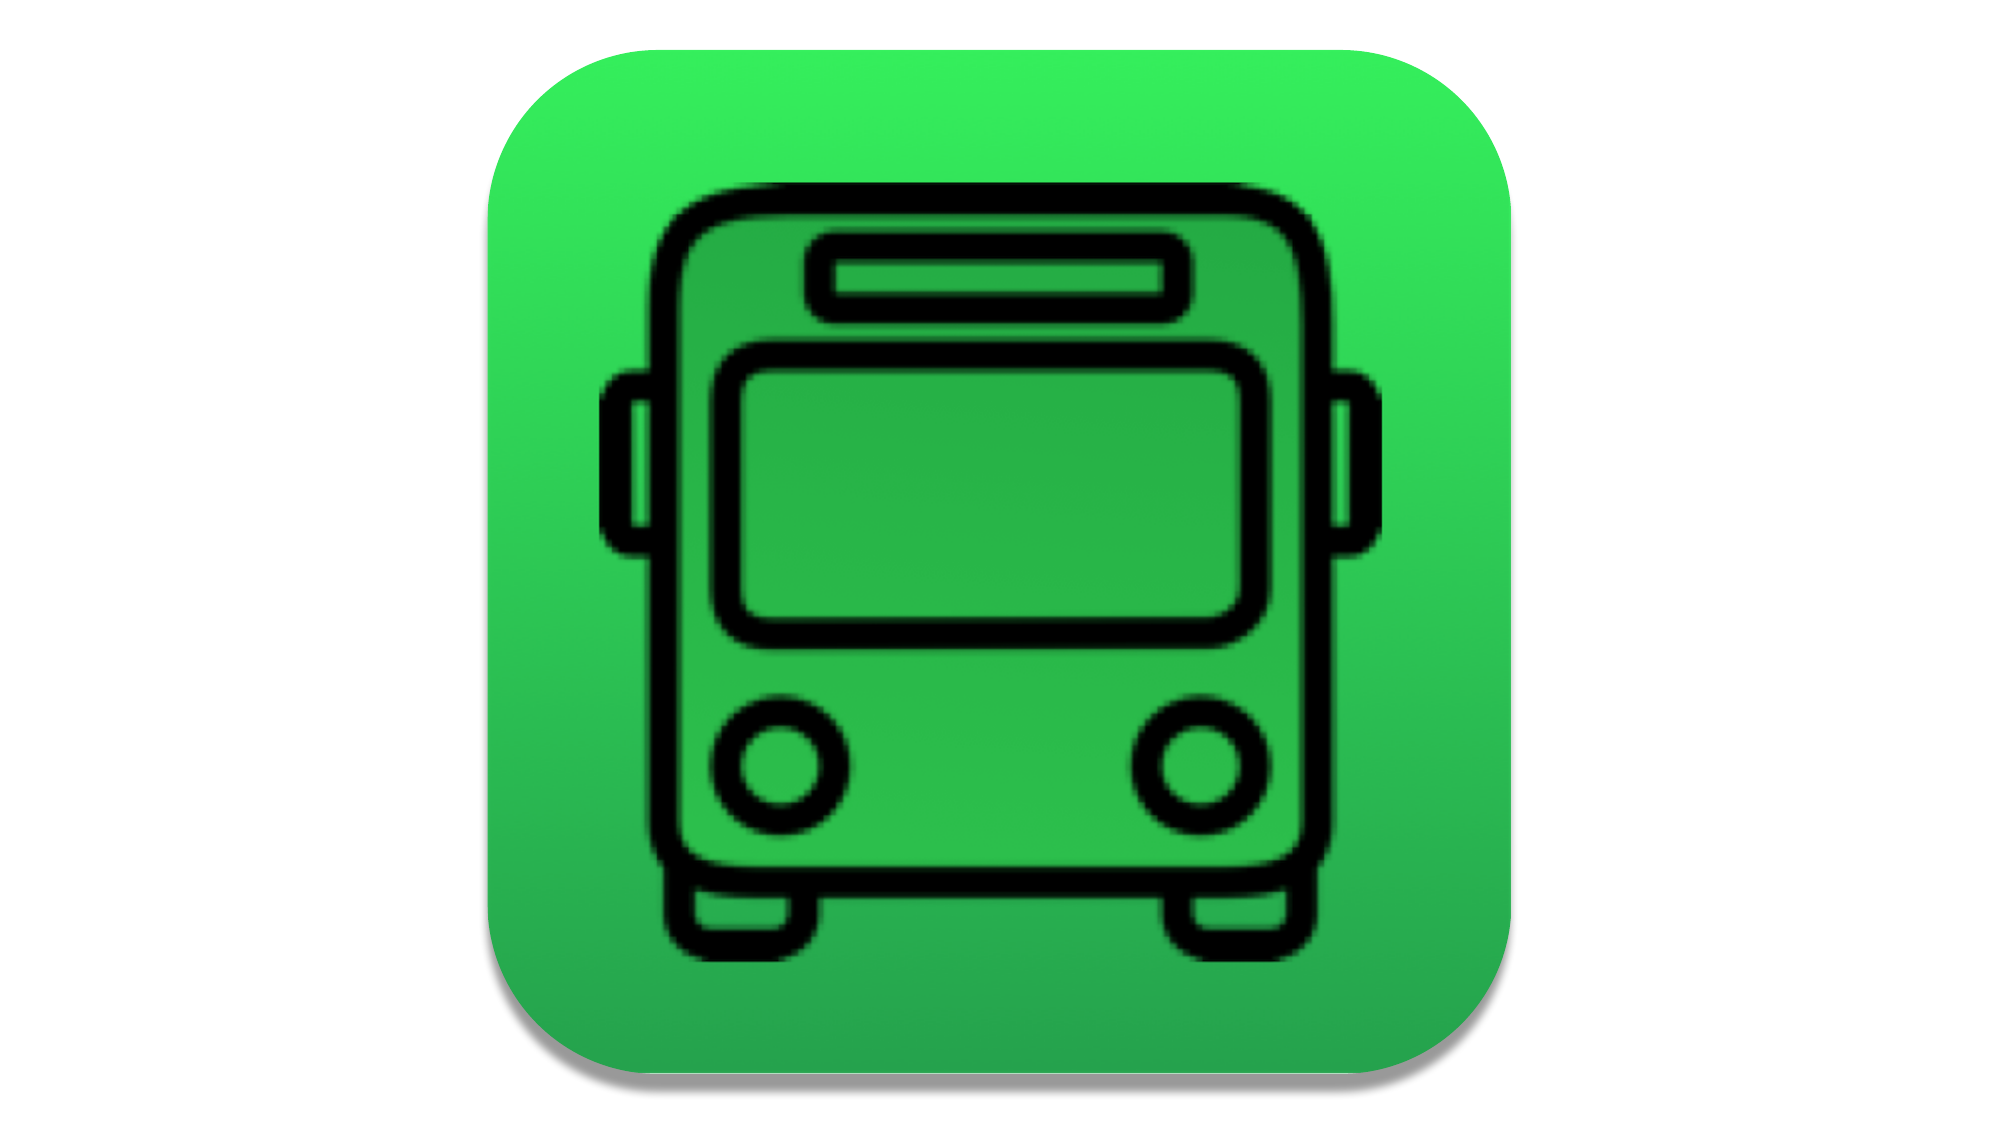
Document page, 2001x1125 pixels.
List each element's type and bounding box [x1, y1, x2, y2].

picture [487, 49, 1512, 1074]
